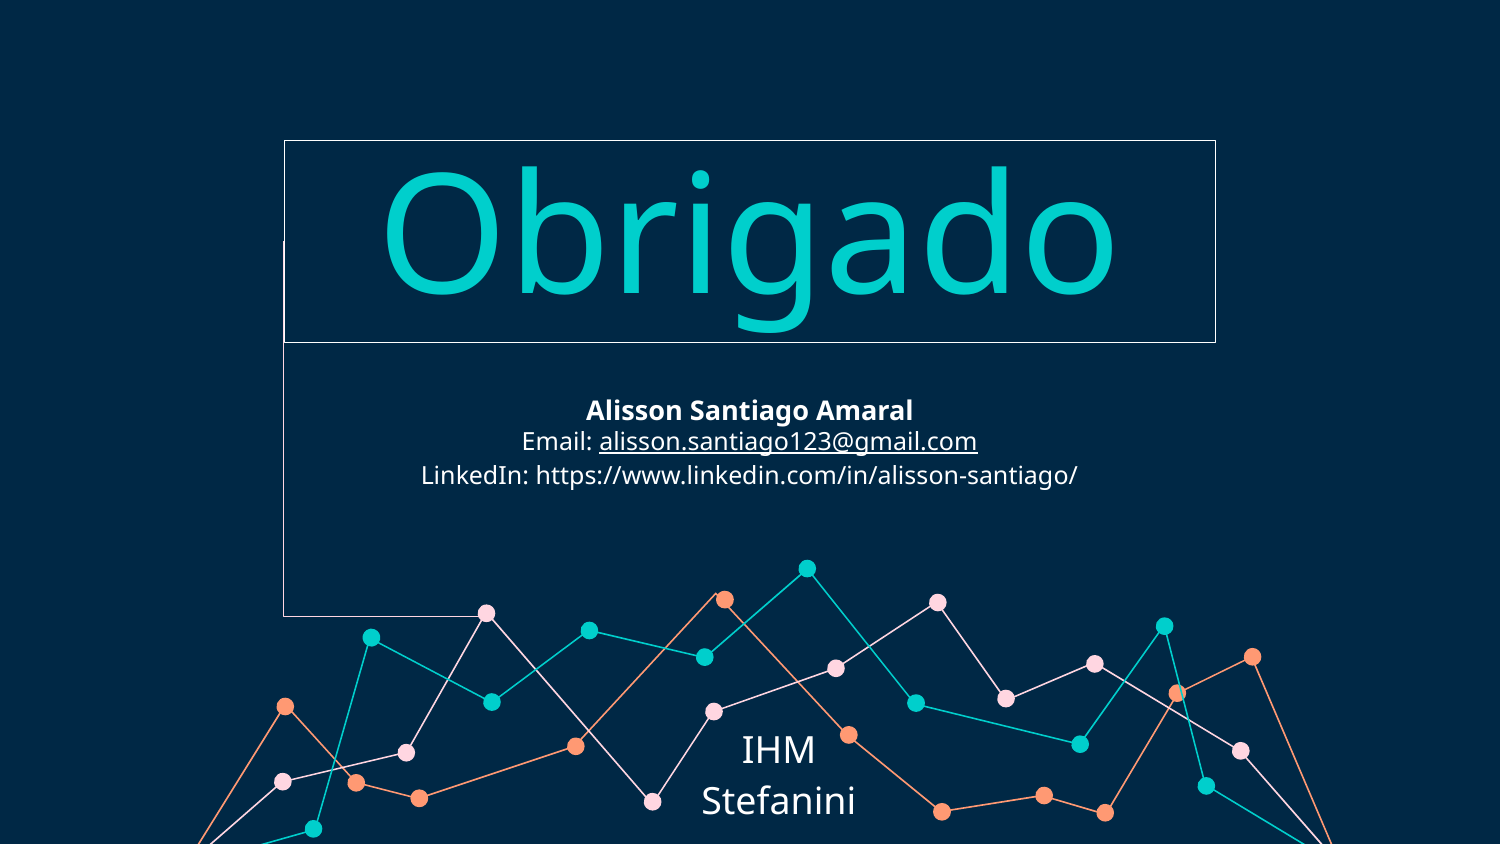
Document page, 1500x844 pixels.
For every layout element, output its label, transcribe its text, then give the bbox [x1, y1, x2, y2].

text_box Alisson Santiago Amaral Email: alisson.santiago123@gmail.com LinkedIn: https://www.linkedin.com/in/alisson-santiago/ [578, 377, 1216, 505]
title Obrigado [284, 140, 1216, 343]
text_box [197, 328, 573, 530]
list IHM Stefanini [555, 710, 1003, 828]
